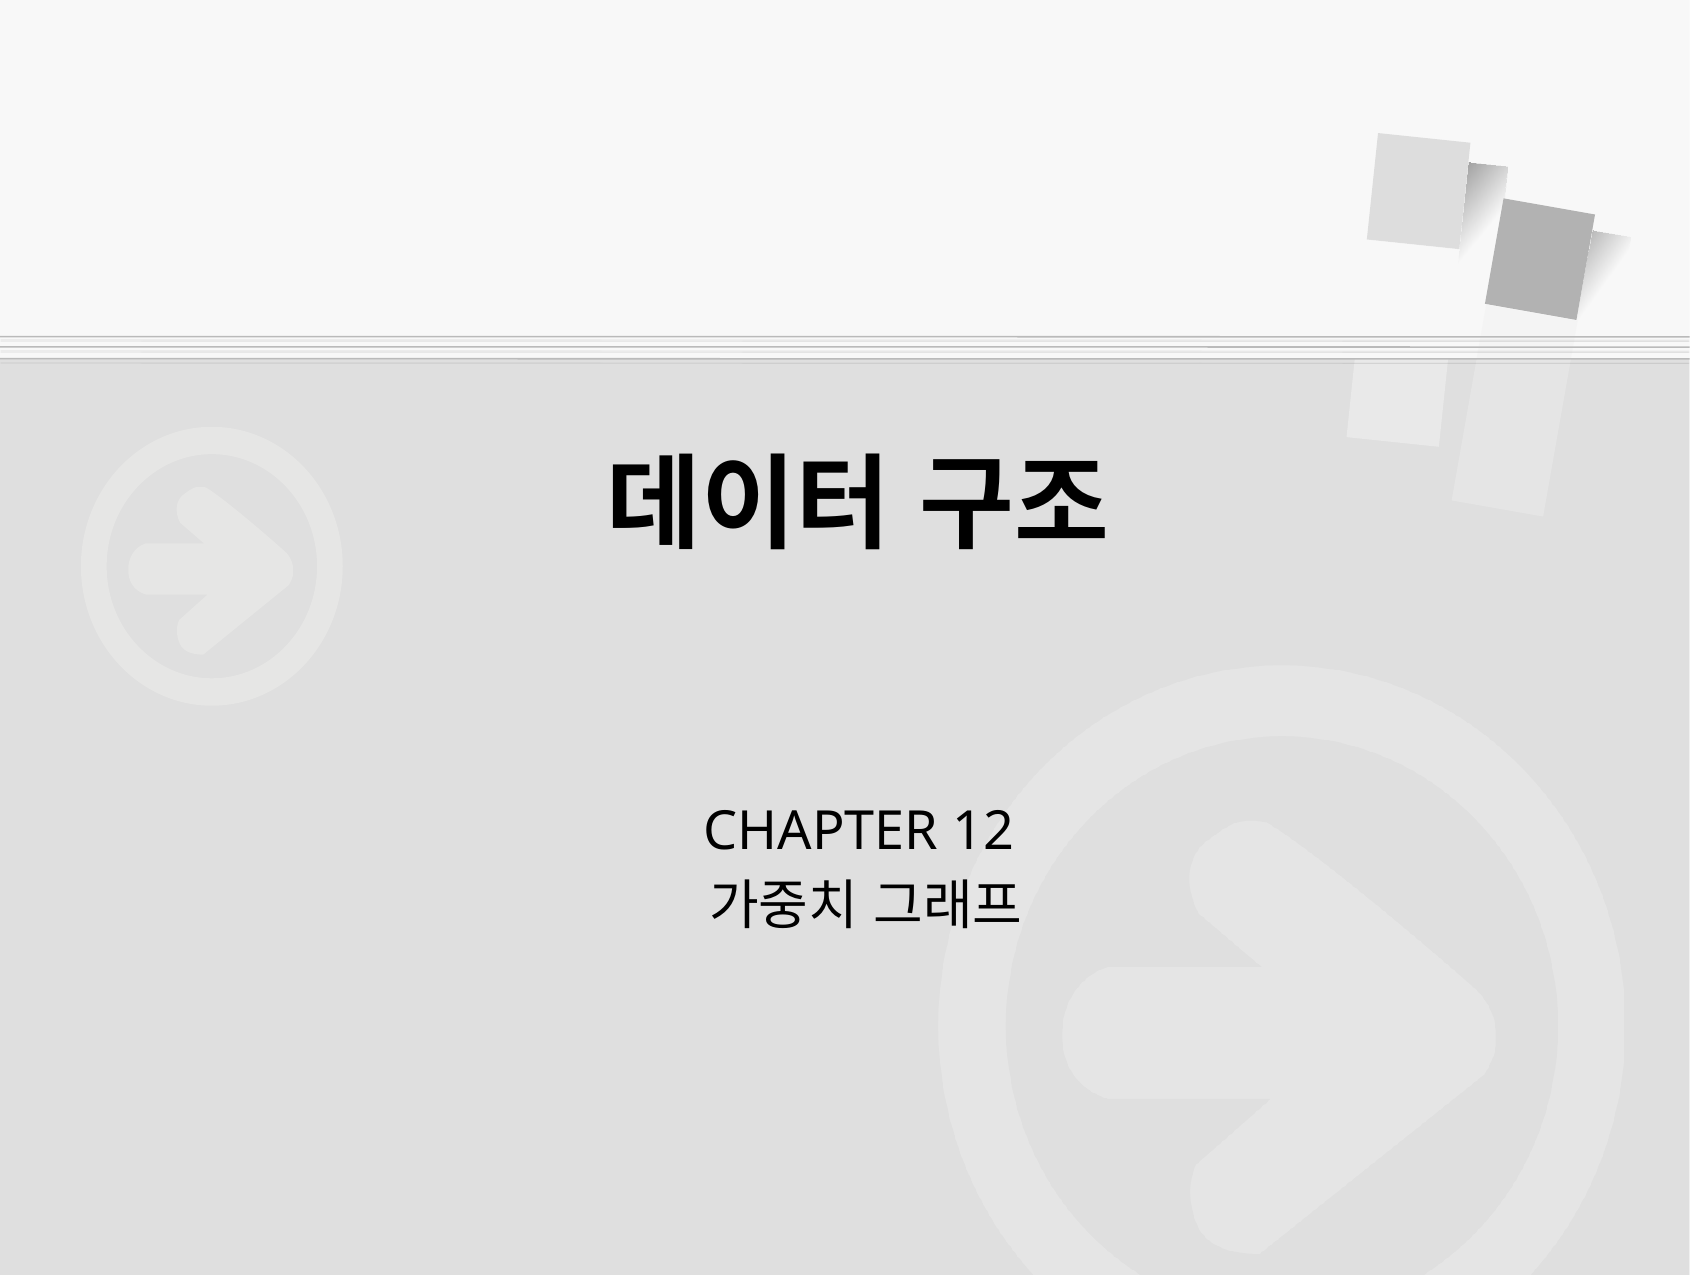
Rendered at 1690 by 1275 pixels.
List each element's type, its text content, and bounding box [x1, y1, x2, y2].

title 데이터 구조 [140, 362, 1577, 636]
subtitle CHAPTER 12 가중치 그래프 [274, 787, 1458, 944]
